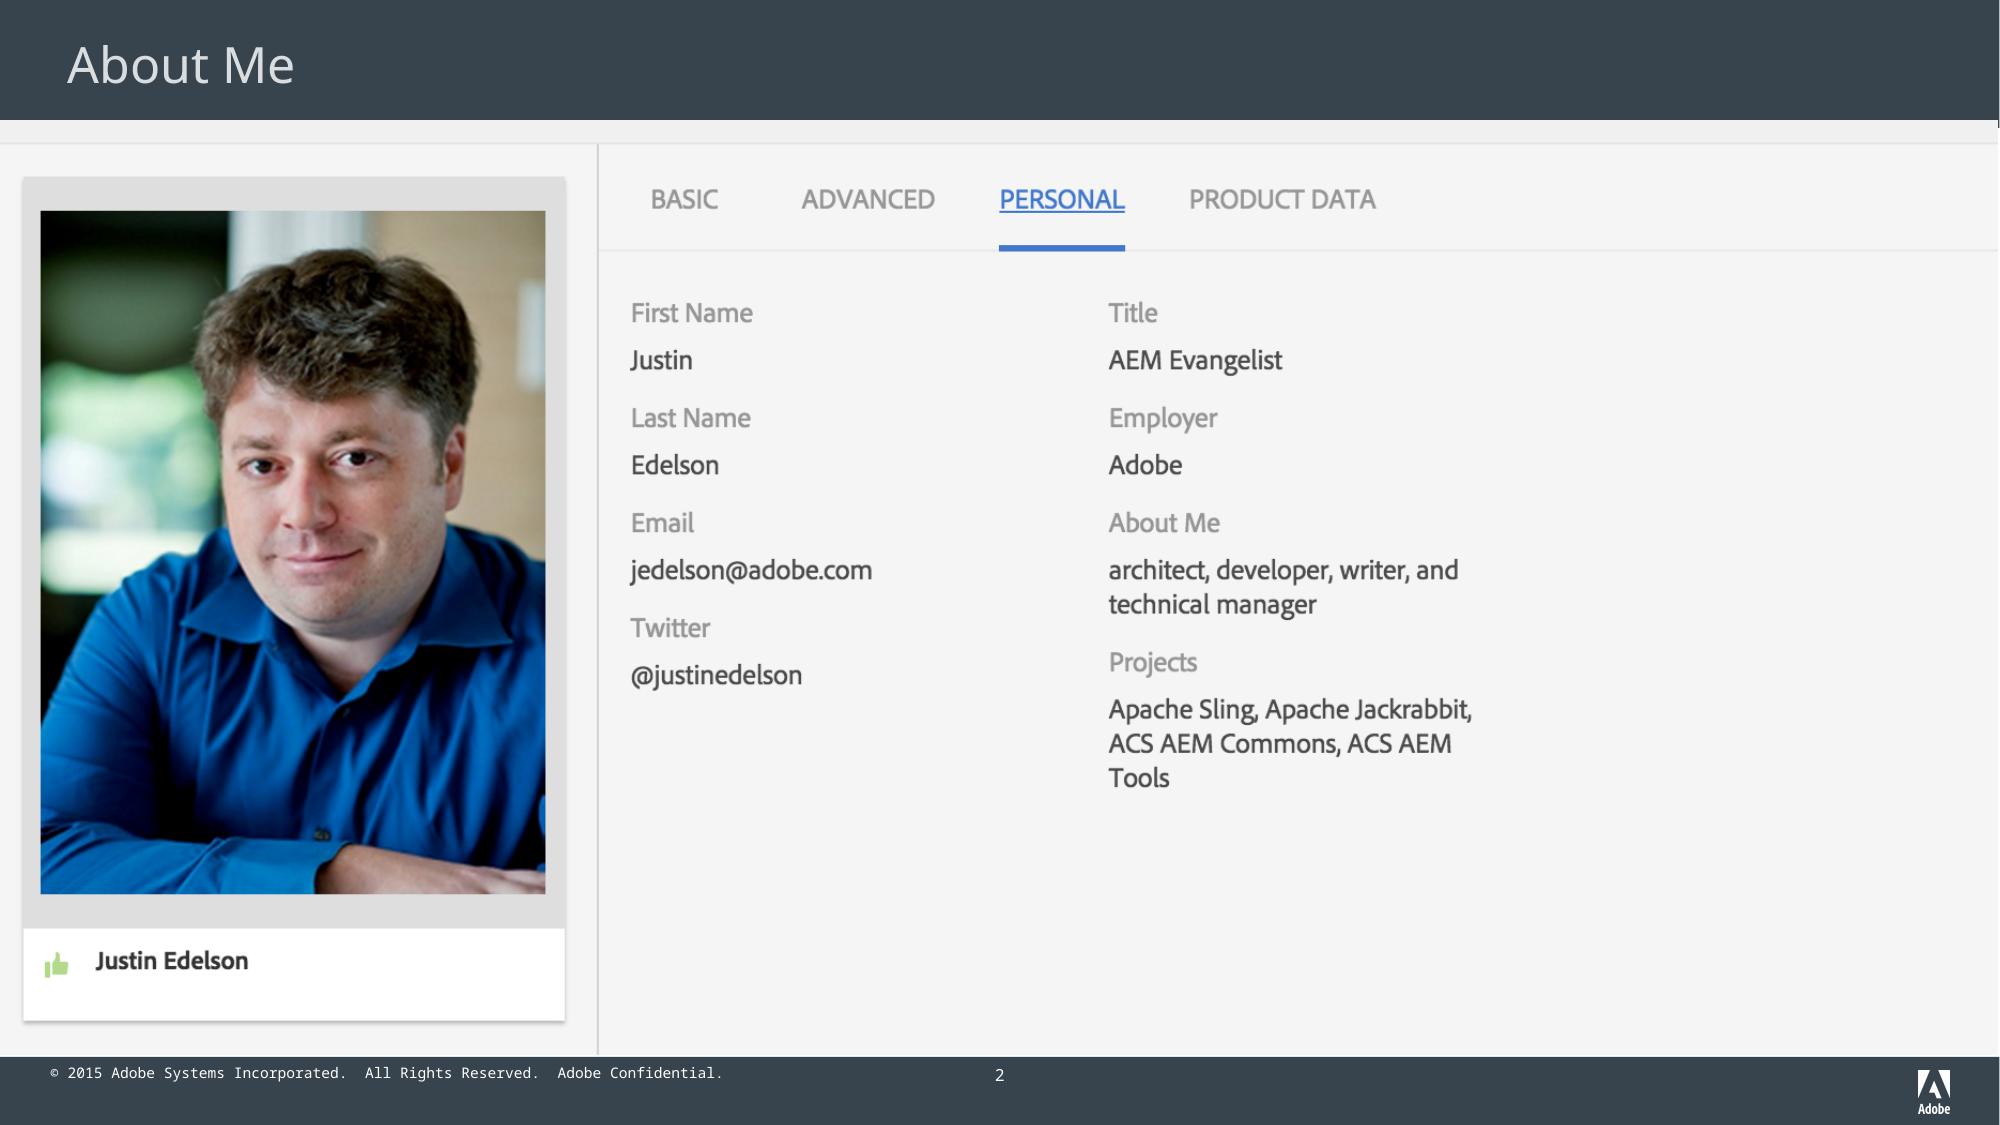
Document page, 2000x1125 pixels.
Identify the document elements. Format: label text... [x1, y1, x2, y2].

title About Me [49, 30, 1950, 98]
picture [0, 119, 1999, 1125]
